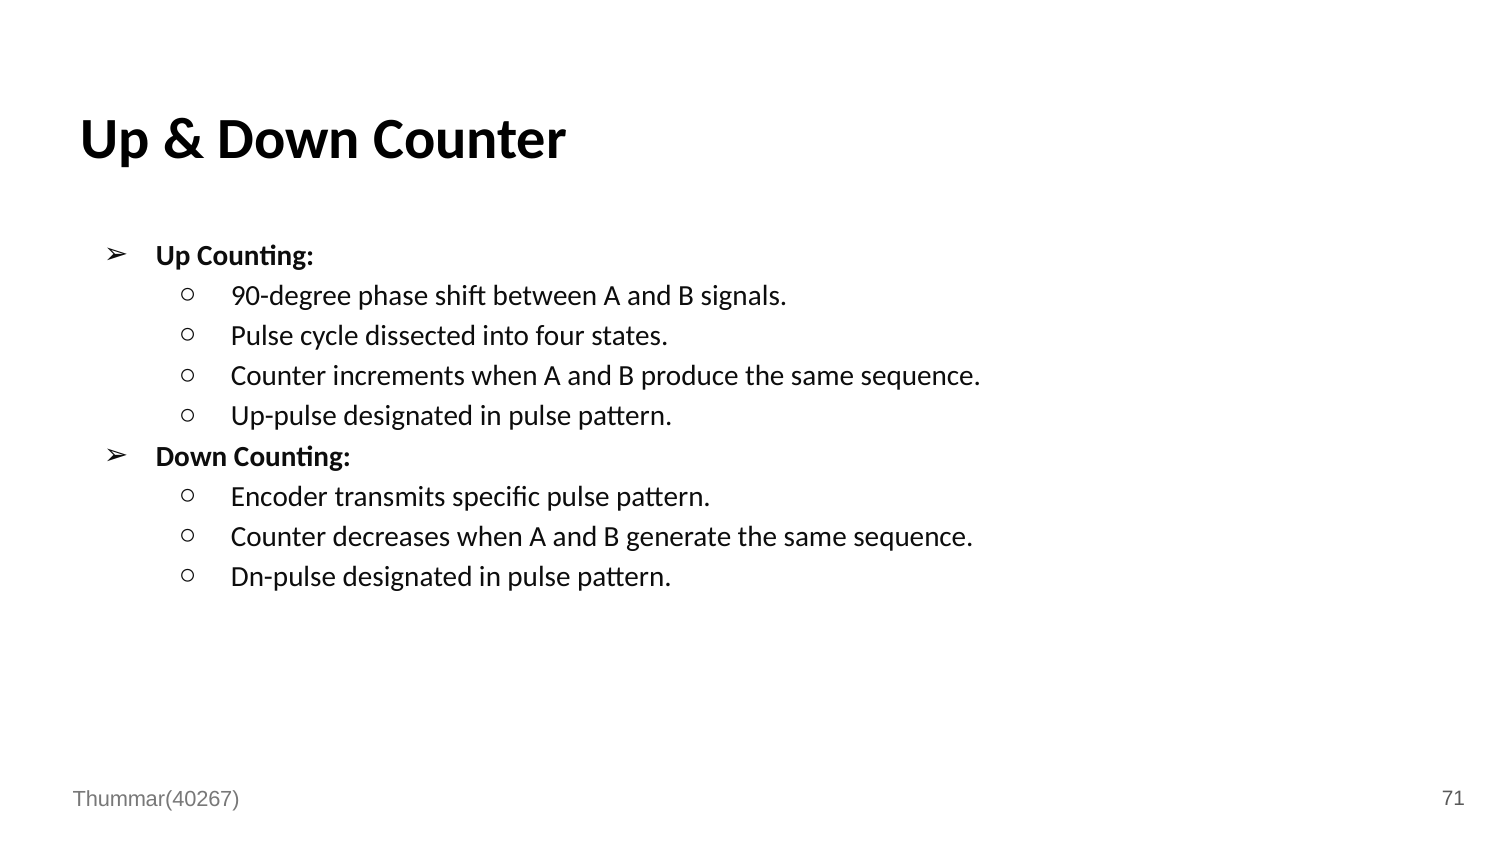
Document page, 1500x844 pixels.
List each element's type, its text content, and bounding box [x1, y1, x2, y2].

subtitle Up Counting: 90-degree phase shift between A and B signals. Pulse cycle dissected into four states. Counter increments when A and B produce the same sequence. Up-pulse designated in pulse pattern. Down Counting: Encoder transmits specific pulse pattern. Counter decreases when A and B generate the same sequence. Dn-pulse designated in pulse pattern. [65, 215, 1408, 778]
text_box Thummar(40267) [42, 774, 270, 820]
slide_number 71 [1389, 764, 1480, 830]
title Up & Down Counter [65, 65, 1449, 186]
